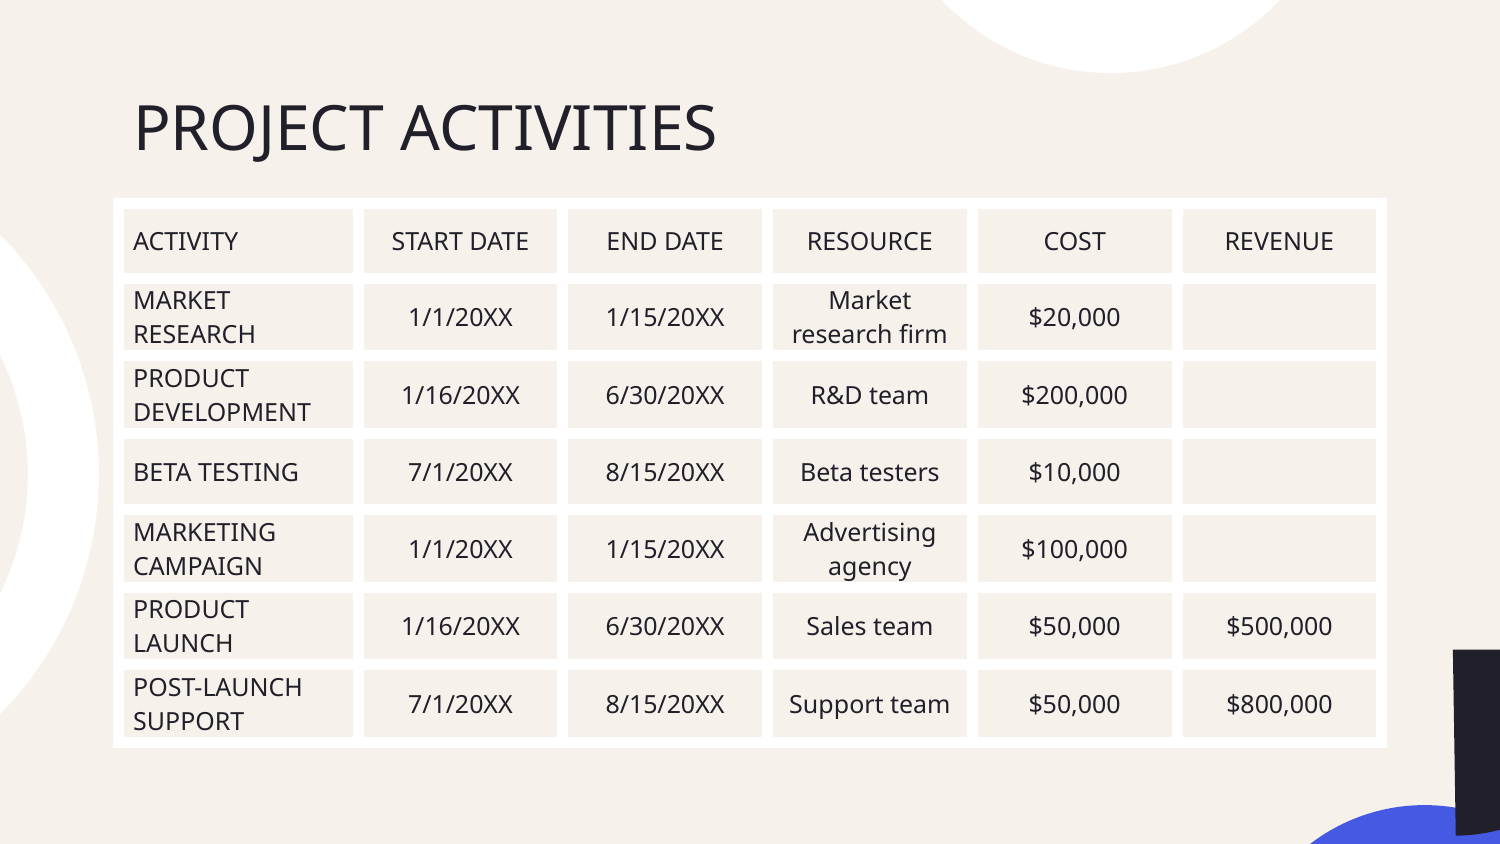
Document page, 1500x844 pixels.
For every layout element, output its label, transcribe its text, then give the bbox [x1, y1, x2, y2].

table_cell $200,000 [978, 361, 1172, 428]
table_cell Sales team [773, 593, 967, 659]
table_header COST [978, 209, 1172, 273]
table_cell $10,000 [978, 439, 1172, 504]
table_cell 1/15/20XX [568, 515, 762, 582]
table_cell PRODUCT DEVELOPMENT [124, 361, 353, 428]
table_header ACTIVITY [124, 209, 353, 273]
table_cell [1183, 361, 1376, 428]
table_header RESOURCE [773, 209, 967, 273]
table_cell 7/1/20XX [364, 439, 557, 504]
table_cell Advertising agency [773, 515, 967, 582]
table_cell 1/16/20XX [364, 593, 557, 659]
table_cell $500,000 [1183, 593, 1376, 659]
table_cell $100,000 [978, 515, 1172, 582]
table_cell Support team [773, 670, 967, 737]
table_cell BETA TESTING [124, 439, 353, 504]
table_cell 1/16/20XX [364, 361, 557, 428]
table_cell Beta testers [773, 439, 967, 504]
table_cell 1/15/20XX [568, 284, 762, 350]
table_cell 6/30/20XX [568, 593, 762, 659]
table_cell Market research firm [773, 284, 967, 350]
table_cell $50,000 [978, 593, 1172, 659]
title PROJECT ACTIVITIES [118, 72, 1382, 167]
table_cell $50,000 [978, 670, 1172, 737]
table_cell [1183, 284, 1376, 350]
table_header REVENUE [1183, 209, 1376, 273]
table_cell $20,000 [978, 284, 1172, 350]
table_header END DATE [568, 209, 762, 273]
table_cell R&D team [773, 361, 967, 428]
table_cell MARKET RESEARCH [124, 284, 353, 350]
table_header START DATE [364, 209, 557, 273]
table_cell 1/1/20XX [364, 515, 557, 582]
table_cell 7/1/20XX [364, 670, 557, 737]
table_cell $800,000 [1183, 670, 1376, 737]
table_cell PRODUCT LAUNCH [124, 593, 353, 659]
table_cell 6/30/20XX [568, 361, 762, 428]
table_cell [1183, 439, 1376, 504]
table_cell POST-LAUNCH SUPPORT [124, 670, 353, 737]
table_cell [1183, 515, 1376, 582]
table_cell 8/15/20XX [568, 439, 762, 504]
table_cell 1/1/20XX [364, 284, 557, 350]
table_cell 8/15/20XX [568, 670, 762, 737]
table_cell MARKETING CAMPAIGN [124, 515, 353, 582]
